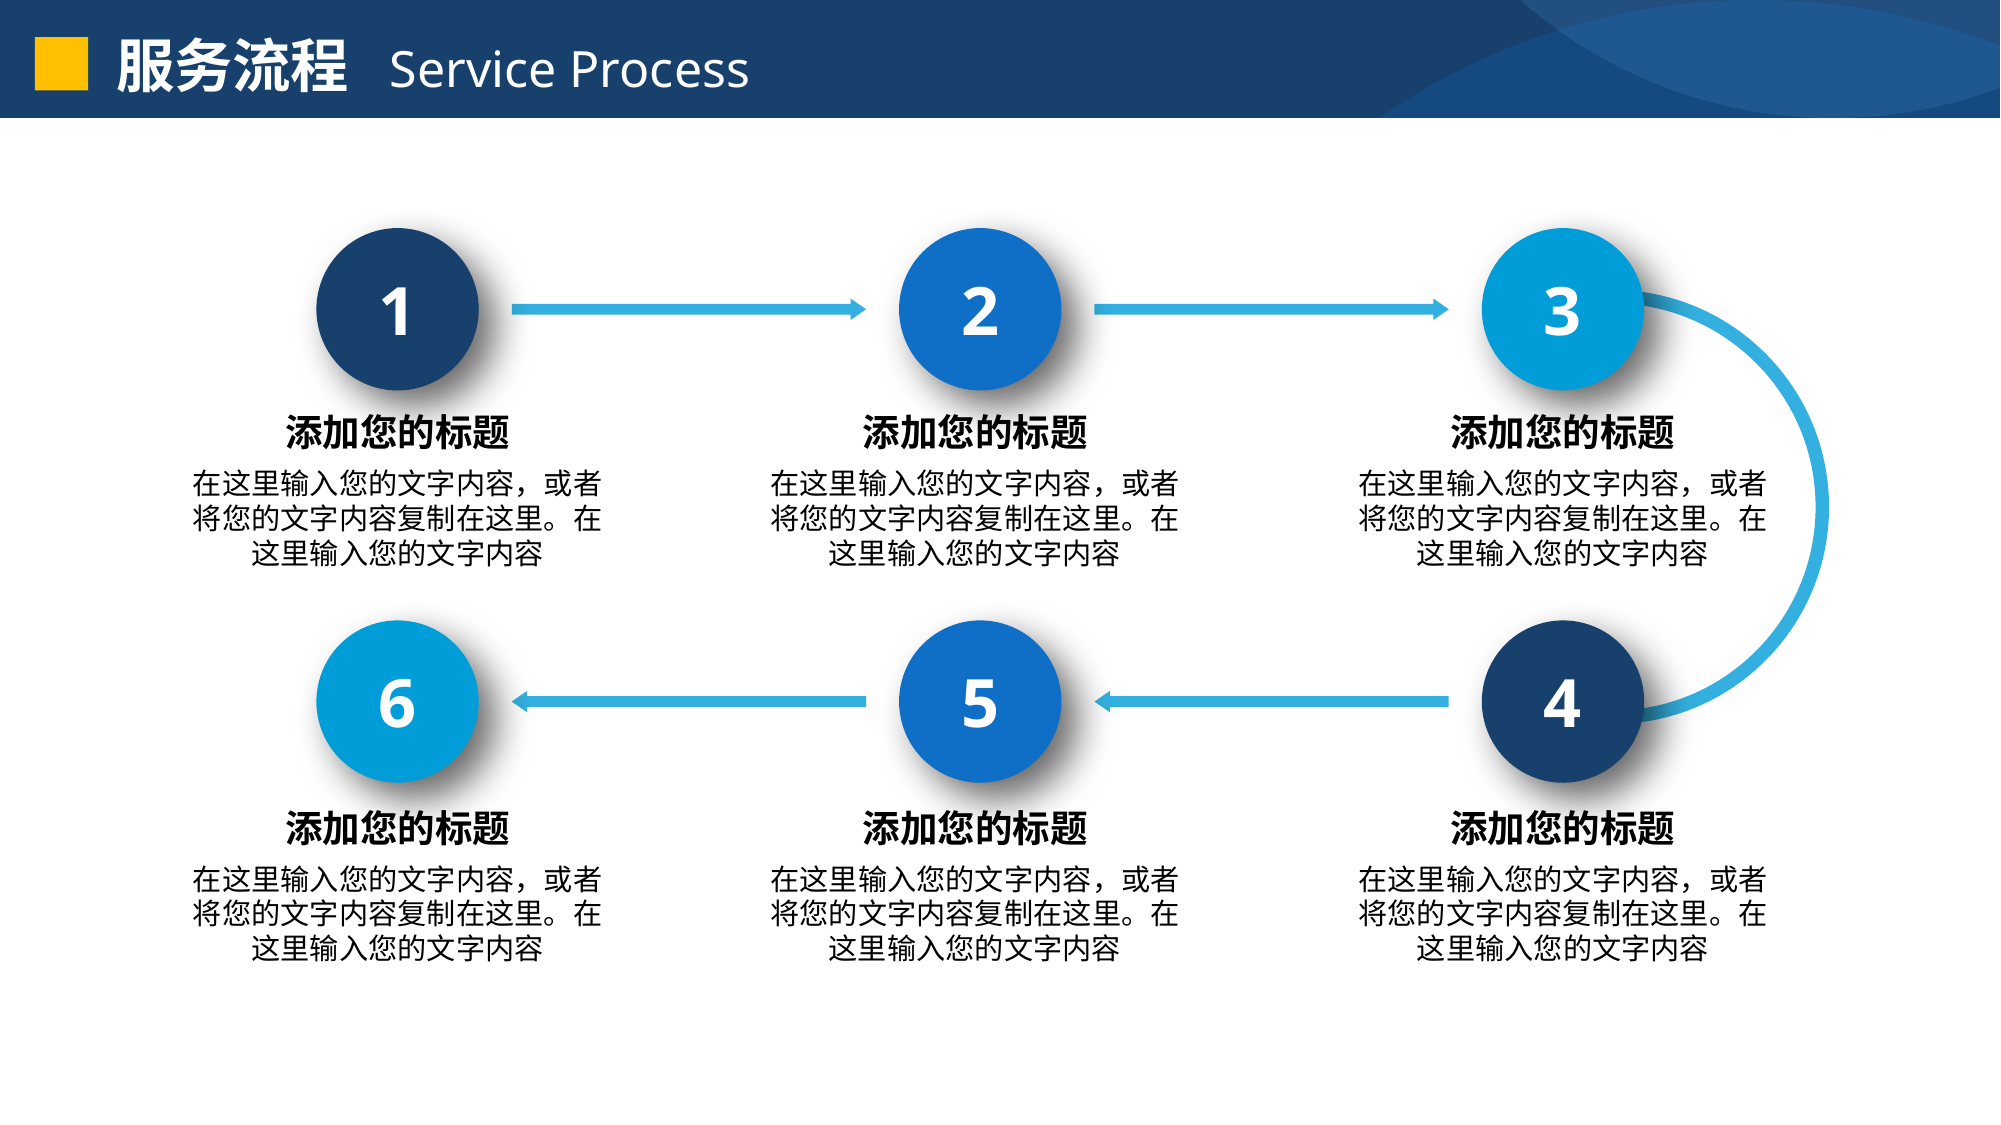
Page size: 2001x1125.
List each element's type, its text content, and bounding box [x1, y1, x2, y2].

text_box 5 [936, 653, 1024, 749]
text_box 添加您的标题 [791, 797, 1159, 858]
text_box [1104, 690, 1449, 713]
text_box 在这里输入您的文字内容，或者将您的文字内容复制在这里。在这里输入您的文字内容 [170, 853, 625, 973]
text_box 添加您的标题 [214, 401, 581, 462]
text_box 1 [354, 261, 441, 356]
text_box 4 [1519, 653, 1607, 749]
text_box 添加您的标题 [791, 401, 1159, 462]
text_box 在这里输入您的文字内容，或者将您的文字内容复制在这里。在这里输入您的文字内容 [1336, 457, 1790, 578]
text_box 3 [1519, 261, 1607, 356]
text_box 添加您的标题 [1379, 401, 1747, 462]
text_box [522, 690, 867, 713]
text_box 在这里输入您的文字内容，或者将您的文字内容复制在这里。在这里输入您的文字内容 [748, 853, 1202, 973]
text_box 添加您的标题 [214, 797, 581, 858]
text_box [523, 298, 867, 321]
text_box [1105, 298, 1449, 321]
text_box 6 [354, 653, 441, 749]
text_box [1480, 619, 1646, 784]
text_box [898, 619, 1063, 784]
text_box 在这里输入您的文字内容，或者将您的文字内容复制在这里。在这里输入您的文字内容 [1336, 853, 1790, 973]
text_box 在这里输入您的文字内容，或者将您的文字内容复制在这里。在这里输入您的文字内容 [748, 457, 1202, 578]
text_box 2 [936, 261, 1024, 356]
text_box [1688, 303, 1830, 711]
text_box [1480, 227, 1646, 392]
text_box [898, 227, 1063, 392]
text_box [0, 0, 2000, 119]
text_box 添加您的标题 [1379, 797, 1747, 858]
text_box [315, 619, 480, 784]
text_box 在这里输入您的文字内容，或者将您的文字内容复制在这里。在这里输入您的文字内容 [170, 457, 625, 578]
text_box [315, 227, 480, 392]
